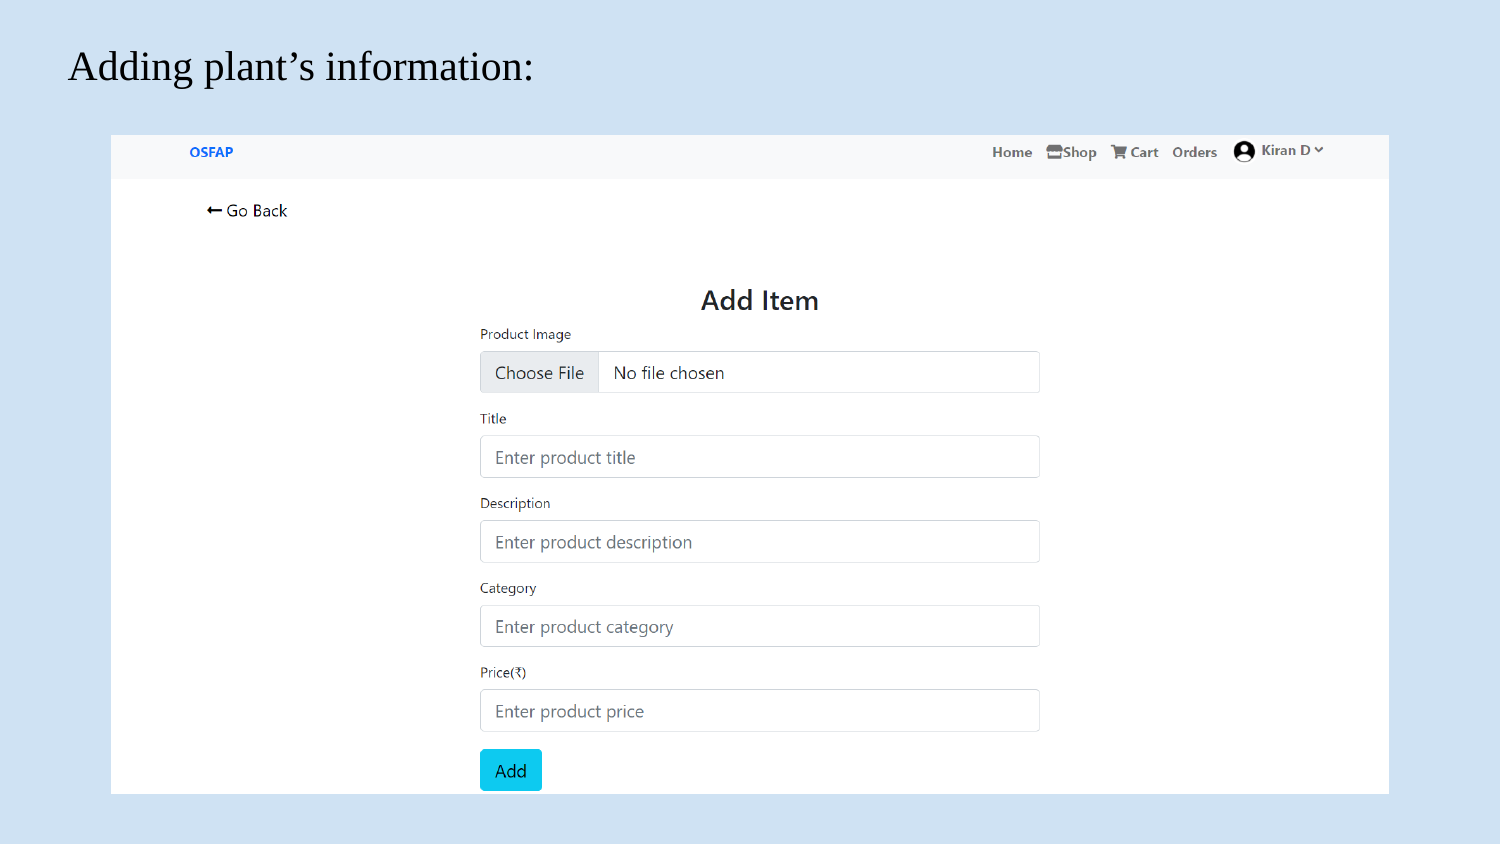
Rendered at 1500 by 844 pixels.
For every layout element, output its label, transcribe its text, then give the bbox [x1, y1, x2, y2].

text_box Adding plant’s information: [52, 24, 854, 104]
picture [111, 135, 1389, 794]
